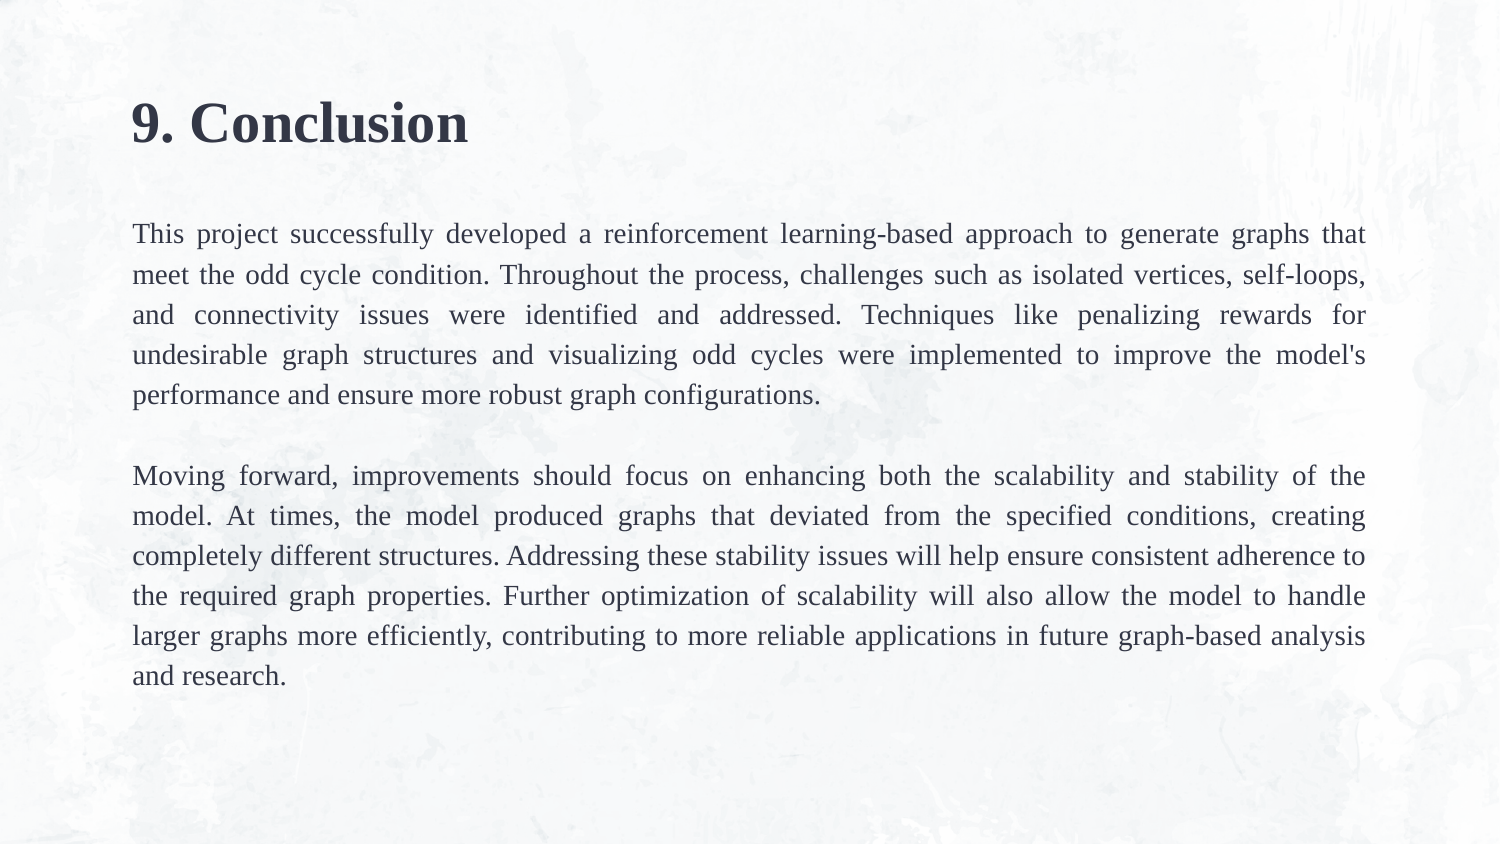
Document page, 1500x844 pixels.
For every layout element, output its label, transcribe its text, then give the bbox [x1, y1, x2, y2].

picture [0, 0, 1500, 844]
text_box This project successfully developed a reinforcement learning-based approach to generate graphs that meet the odd cycle condition. Throughout the process, challenges such as isolated vertices, self-loops, and connectivity issues were identified and addressed. Techniques like penalizing rewards for undesirable graph structures and visualizing odd cycles were implemented to improve the model's performance and ensure more robust graph configurations. Moving forward, improvements should focus on enhancing both the scalability and stability of the model. At times, the model produced graphs that deviated from the specified conditions, creating completely different structures. Addressing these stability issues will help ensure consistent adherence to the required graph properties. Further optimization of scalability will also allow the model to handle larger graphs more efficiently, contributing to more reliable applications in future graph-based analysis and research. [117, 194, 1383, 773]
title 9. Conclusion [116, 58, 1383, 175]
